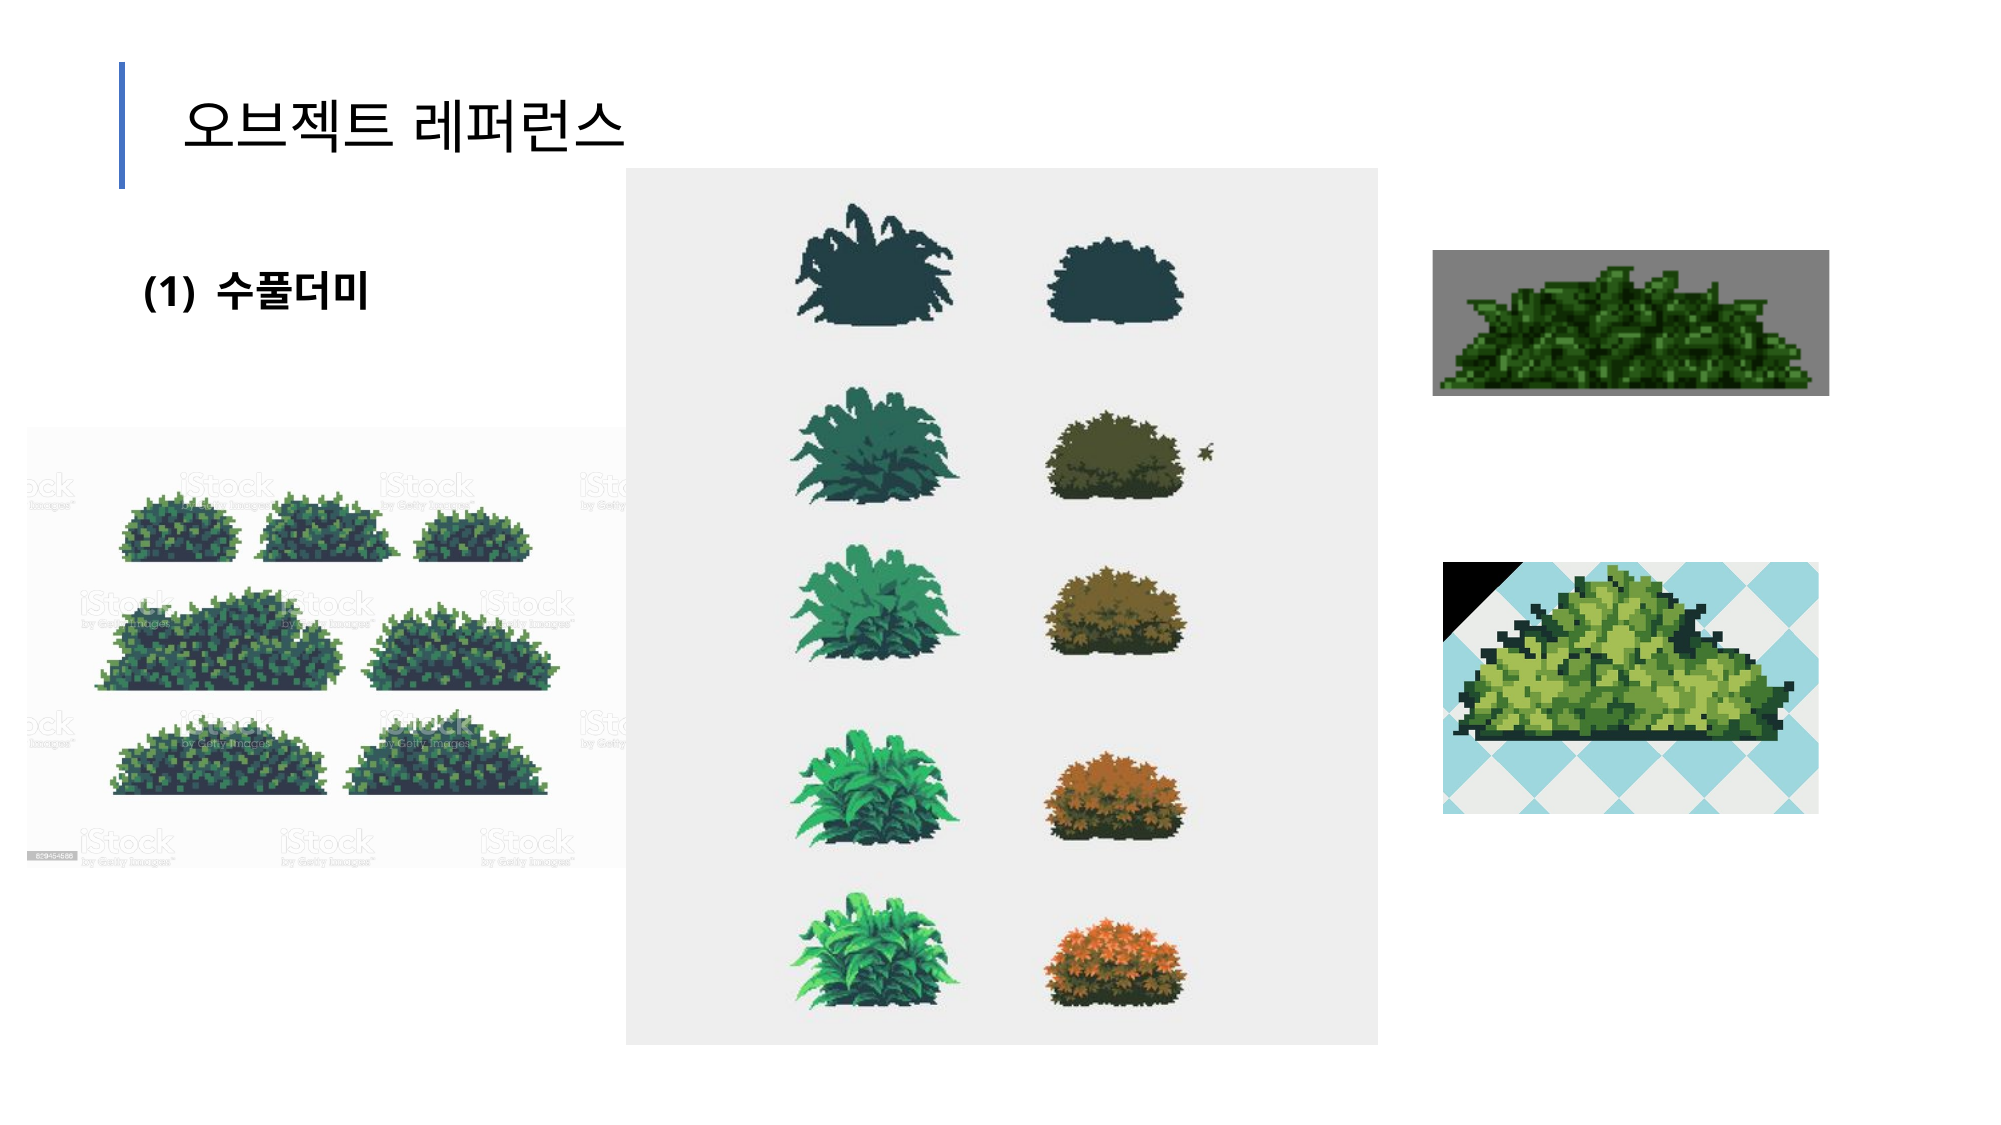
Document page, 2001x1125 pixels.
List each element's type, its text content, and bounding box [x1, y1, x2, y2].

picture [1432, 250, 1830, 397]
picture [27, 168, 1378, 1045]
text_box (1) 수풀더미 [128, 257, 386, 323]
text_box 오브젝트 레퍼런스 [167, 82, 642, 168]
picture [1443, 562, 1819, 814]
